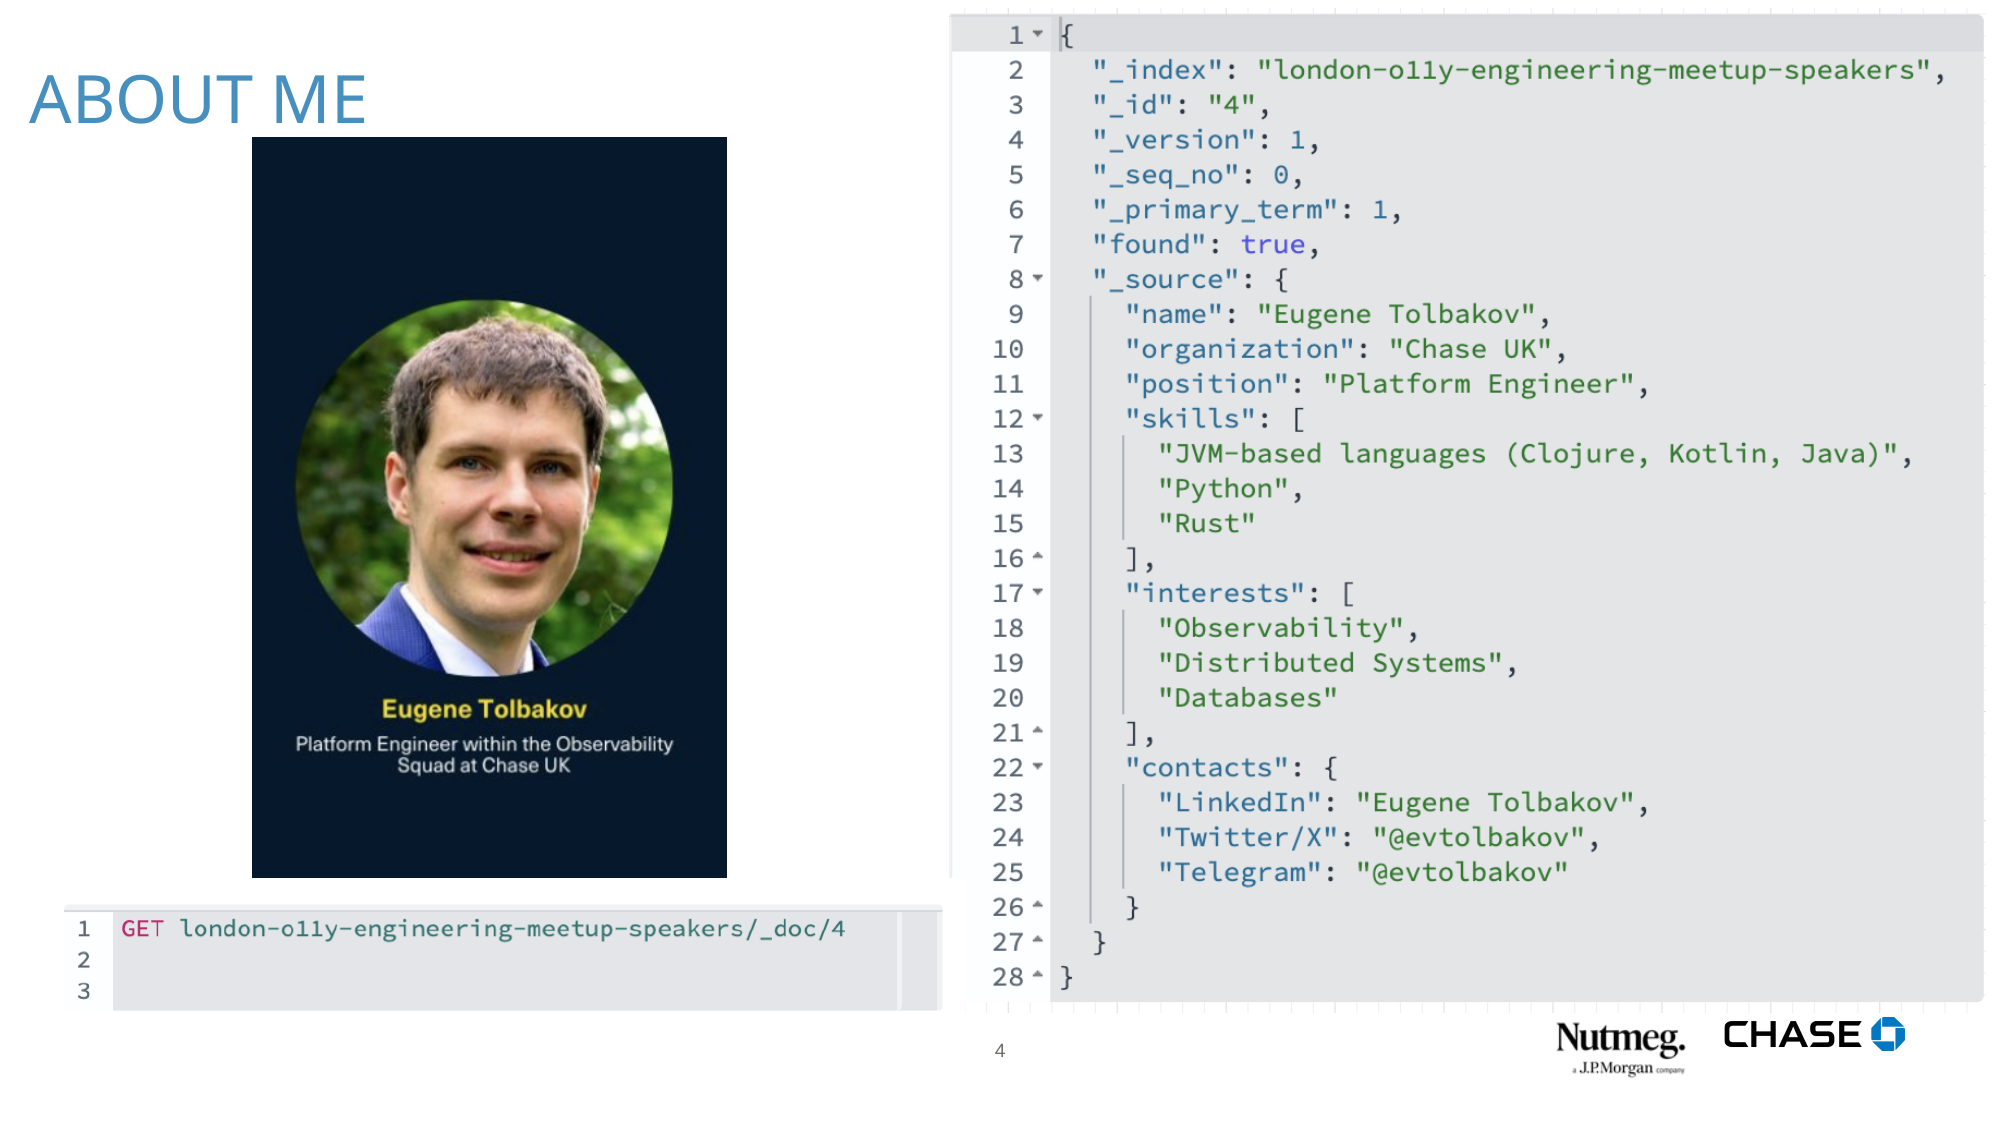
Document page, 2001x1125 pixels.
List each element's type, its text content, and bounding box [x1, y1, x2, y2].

picture [0, 8, 1986, 1088]
title ABOUT ME [29, 38, 943, 138]
